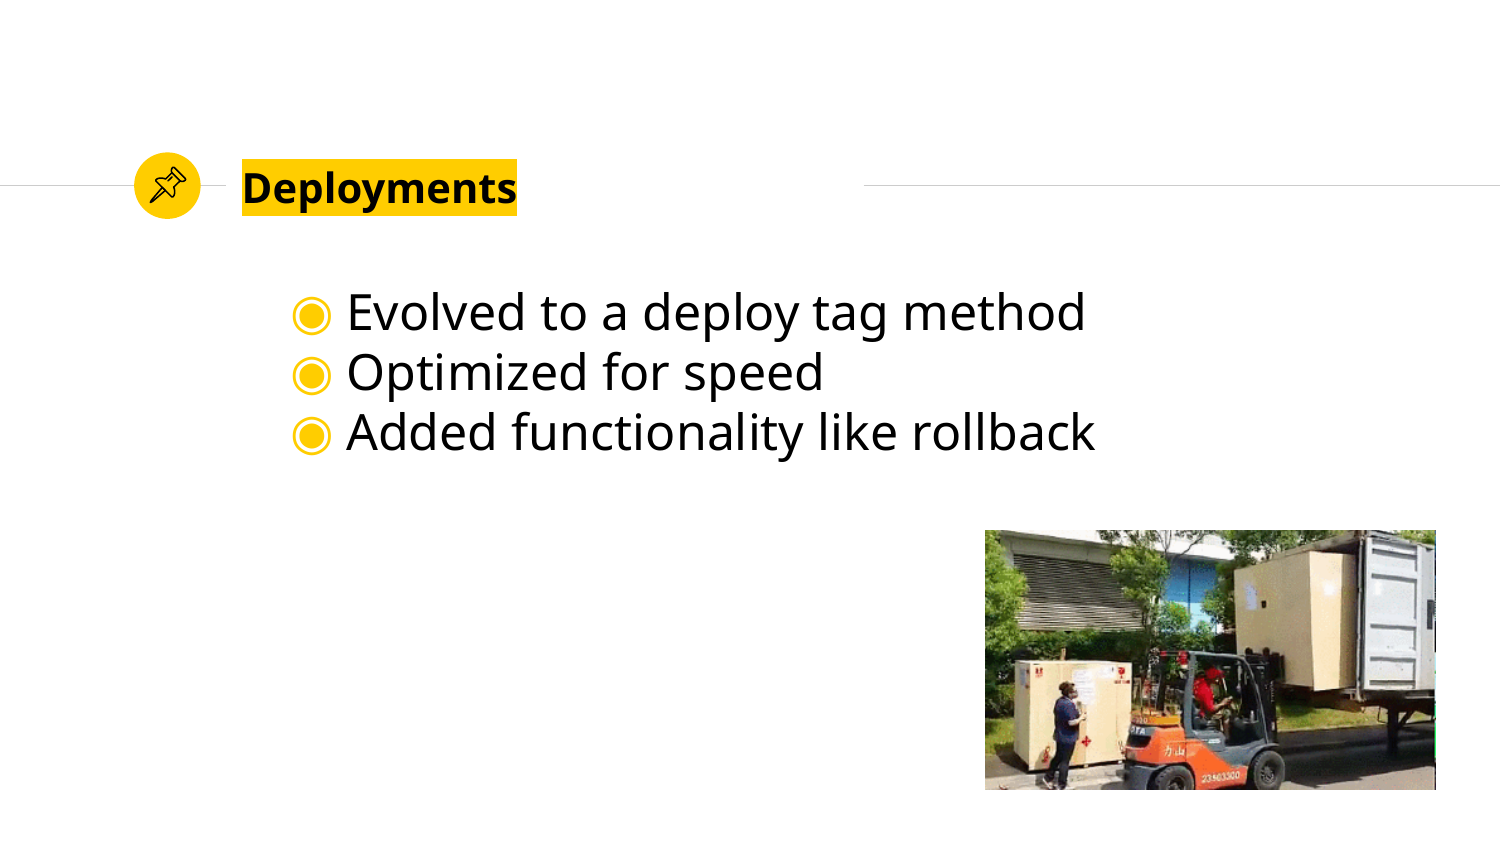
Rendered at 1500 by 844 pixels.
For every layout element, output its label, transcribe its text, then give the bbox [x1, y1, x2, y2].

title Deployments [226, 151, 863, 223]
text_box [150, 166, 186, 203]
picture [984, 530, 1436, 790]
list Evolved to a deploy tag method Optimized for speed Added functionality like rollback [237, 265, 1344, 776]
